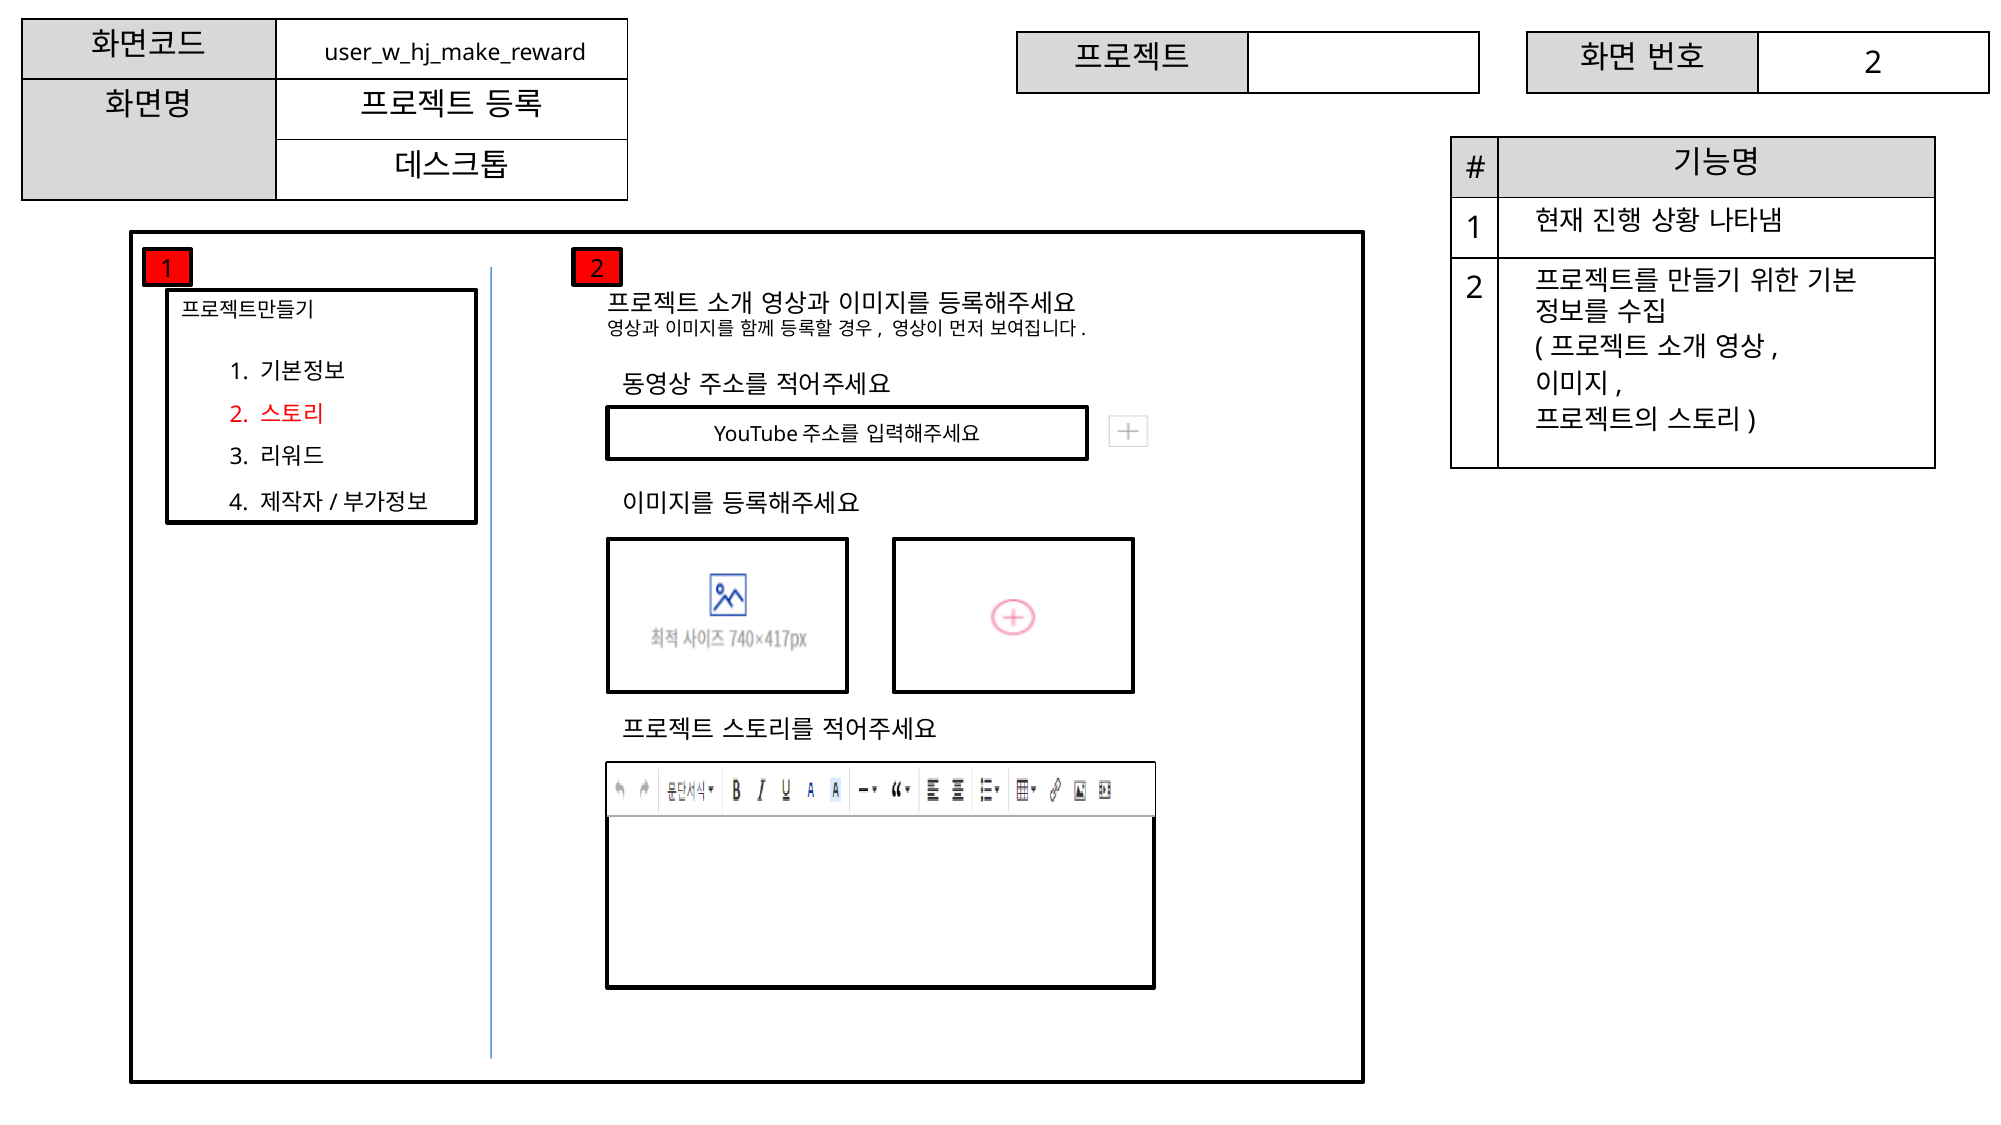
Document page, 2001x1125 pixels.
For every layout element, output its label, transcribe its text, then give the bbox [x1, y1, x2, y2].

text_box [129, 230, 1365, 1084]
table_cell 현재 진행 상황 나타냄 [1499, 198, 1934, 257]
table_header 2 [1759, 33, 1988, 92]
table_header user_w_hj_make_reward [277, 20, 627, 78]
table_cell 1 [1452, 198, 1497, 257]
table_cell 프로젝트 등록 [277, 80, 627, 139]
table_header 기능명 [1499, 138, 1934, 197]
table_header [1249, 33, 1478, 92]
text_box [573, 249, 1291, 988]
table_cell 데스크톱 [277, 140, 627, 199]
table_cell 화면명 [23, 80, 275, 199]
table_header 화면 번호 [1528, 33, 1757, 92]
table_header 화면코드 [23, 20, 275, 78]
table_header # [1452, 138, 1497, 197]
table_cell 프로젝트를 만들기 위한 기본 정보를 수집 (프로젝트 소개 영상, 이미지, 프로젝트의 스토리) [1499, 259, 1934, 467]
table_cell 2 [1452, 259, 1497, 467]
table_header 프로젝트 [1018, 33, 1247, 92]
